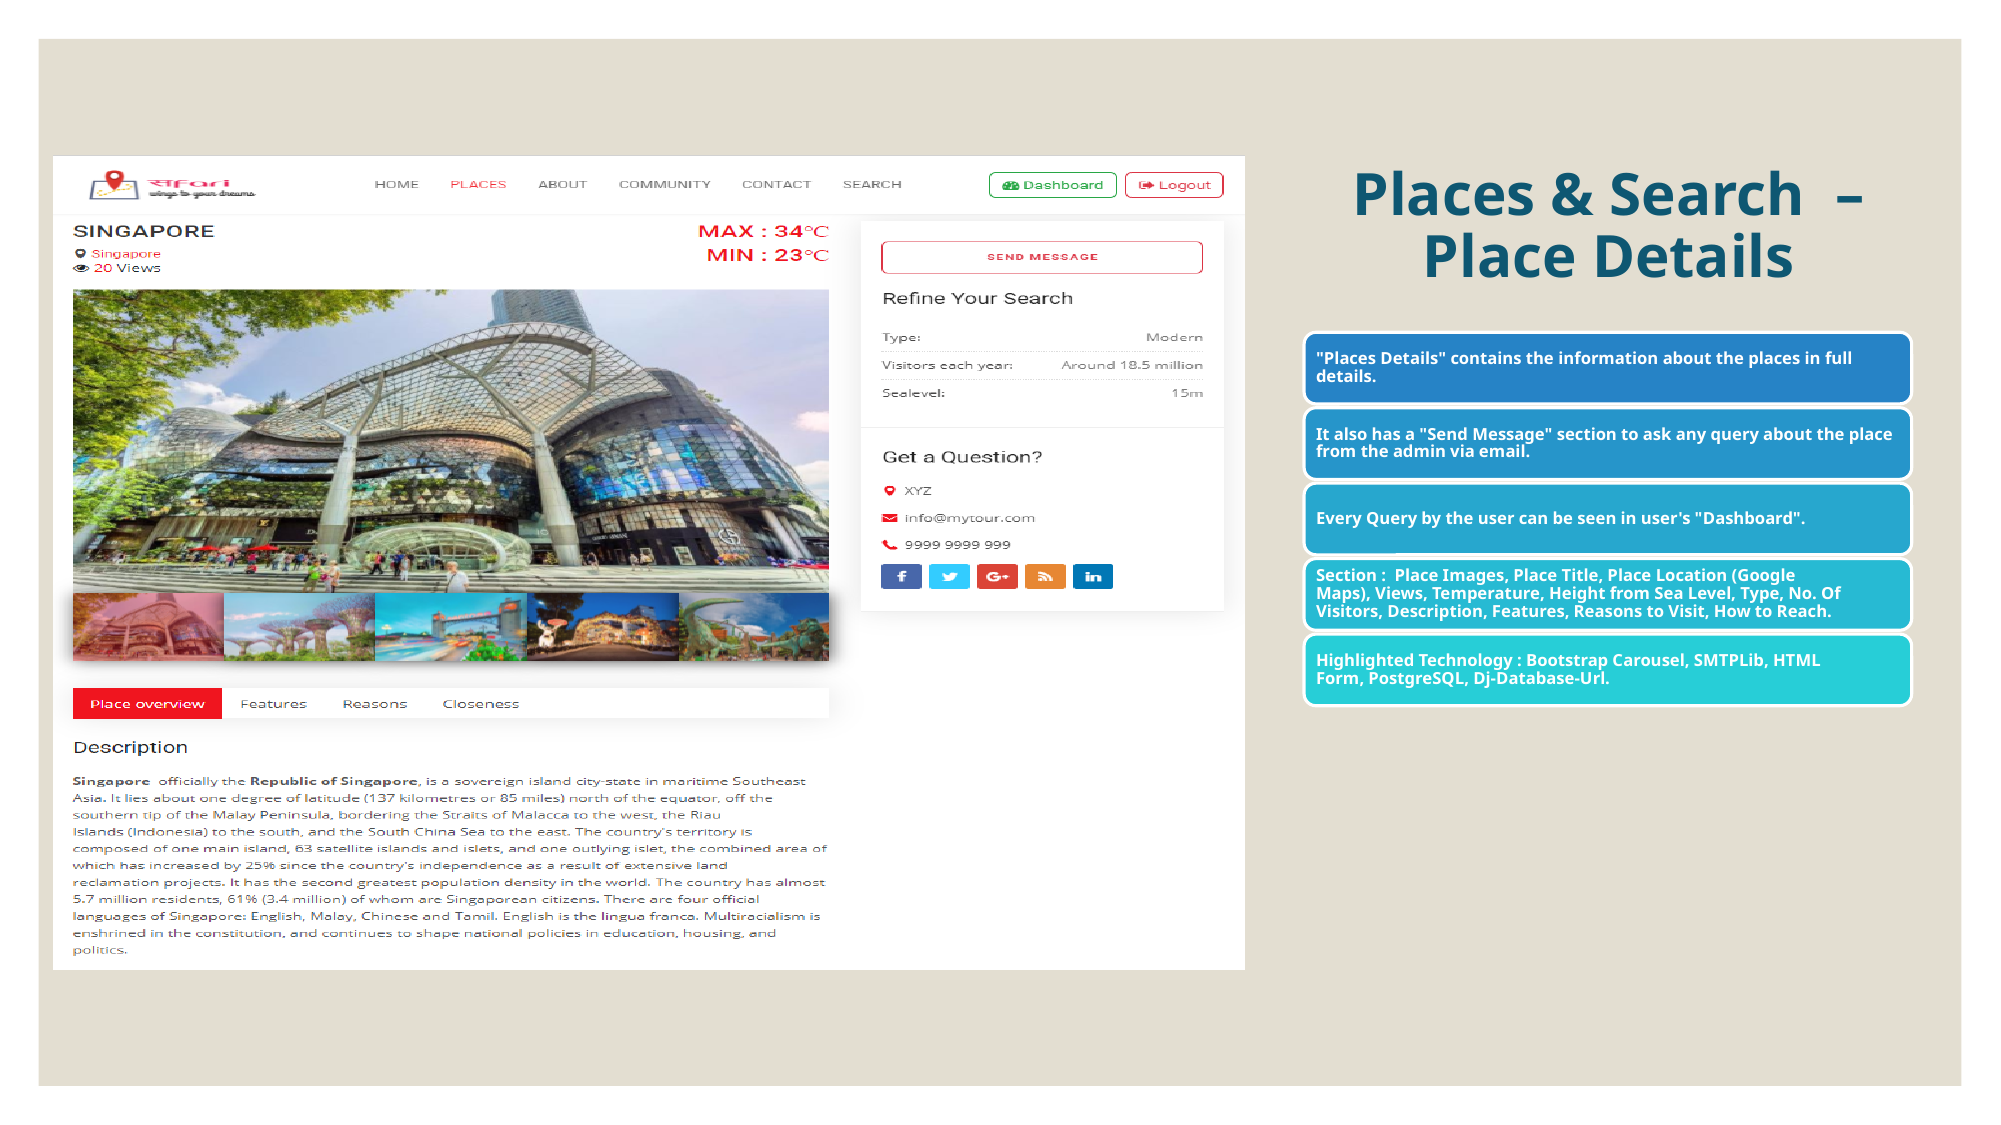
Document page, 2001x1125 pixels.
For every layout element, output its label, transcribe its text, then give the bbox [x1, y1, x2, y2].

title Places & Search – Place Details [1272, 155, 1946, 300]
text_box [1304, 324, 1912, 714]
picture [53, 155, 1245, 970]
